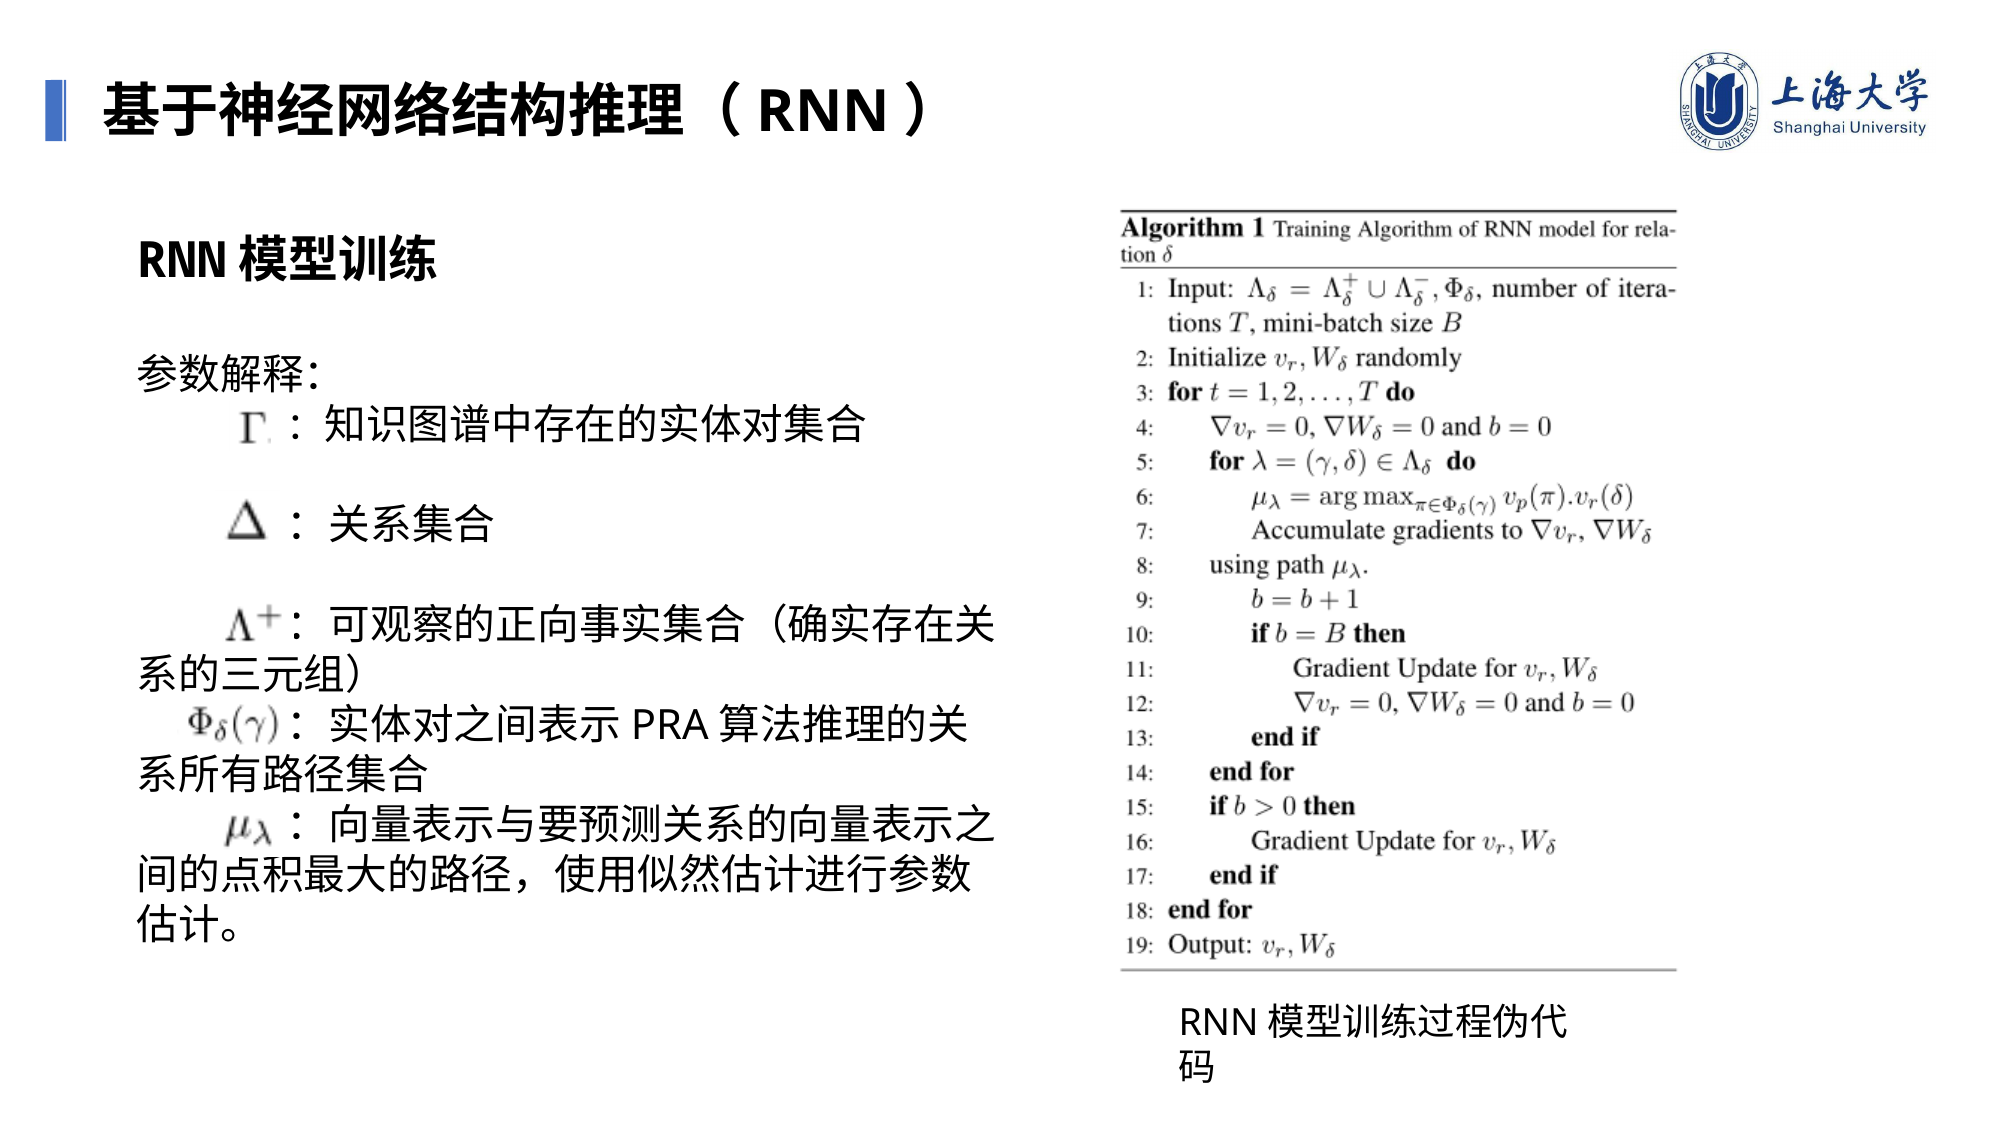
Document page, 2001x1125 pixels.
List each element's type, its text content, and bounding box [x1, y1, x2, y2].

picture [212, 598, 294, 651]
text_box RNN模型训练 参数解释： ：知识图谱中存在的实体对集合 ：关系集合 ：可观察的正向事实集合（确实存在关系的三元组） ：实体对之间表示PRA算法推理的关系所有路径集合 ：向量表示与要预测关系的向量表示之间的点积最大的路径，使用似然估计进行参数估计。 [122, 220, 1024, 1006]
text_box RNN模型训练过程伪代码 [1163, 991, 1612, 1095]
picture [1669, 49, 1936, 153]
picture [177, 699, 291, 753]
picture [228, 401, 271, 451]
picture [215, 489, 280, 557]
list 基于神经网络结构推理（RNN） [87, 74, 1440, 143]
picture [215, 807, 284, 857]
picture [1098, 191, 1720, 991]
